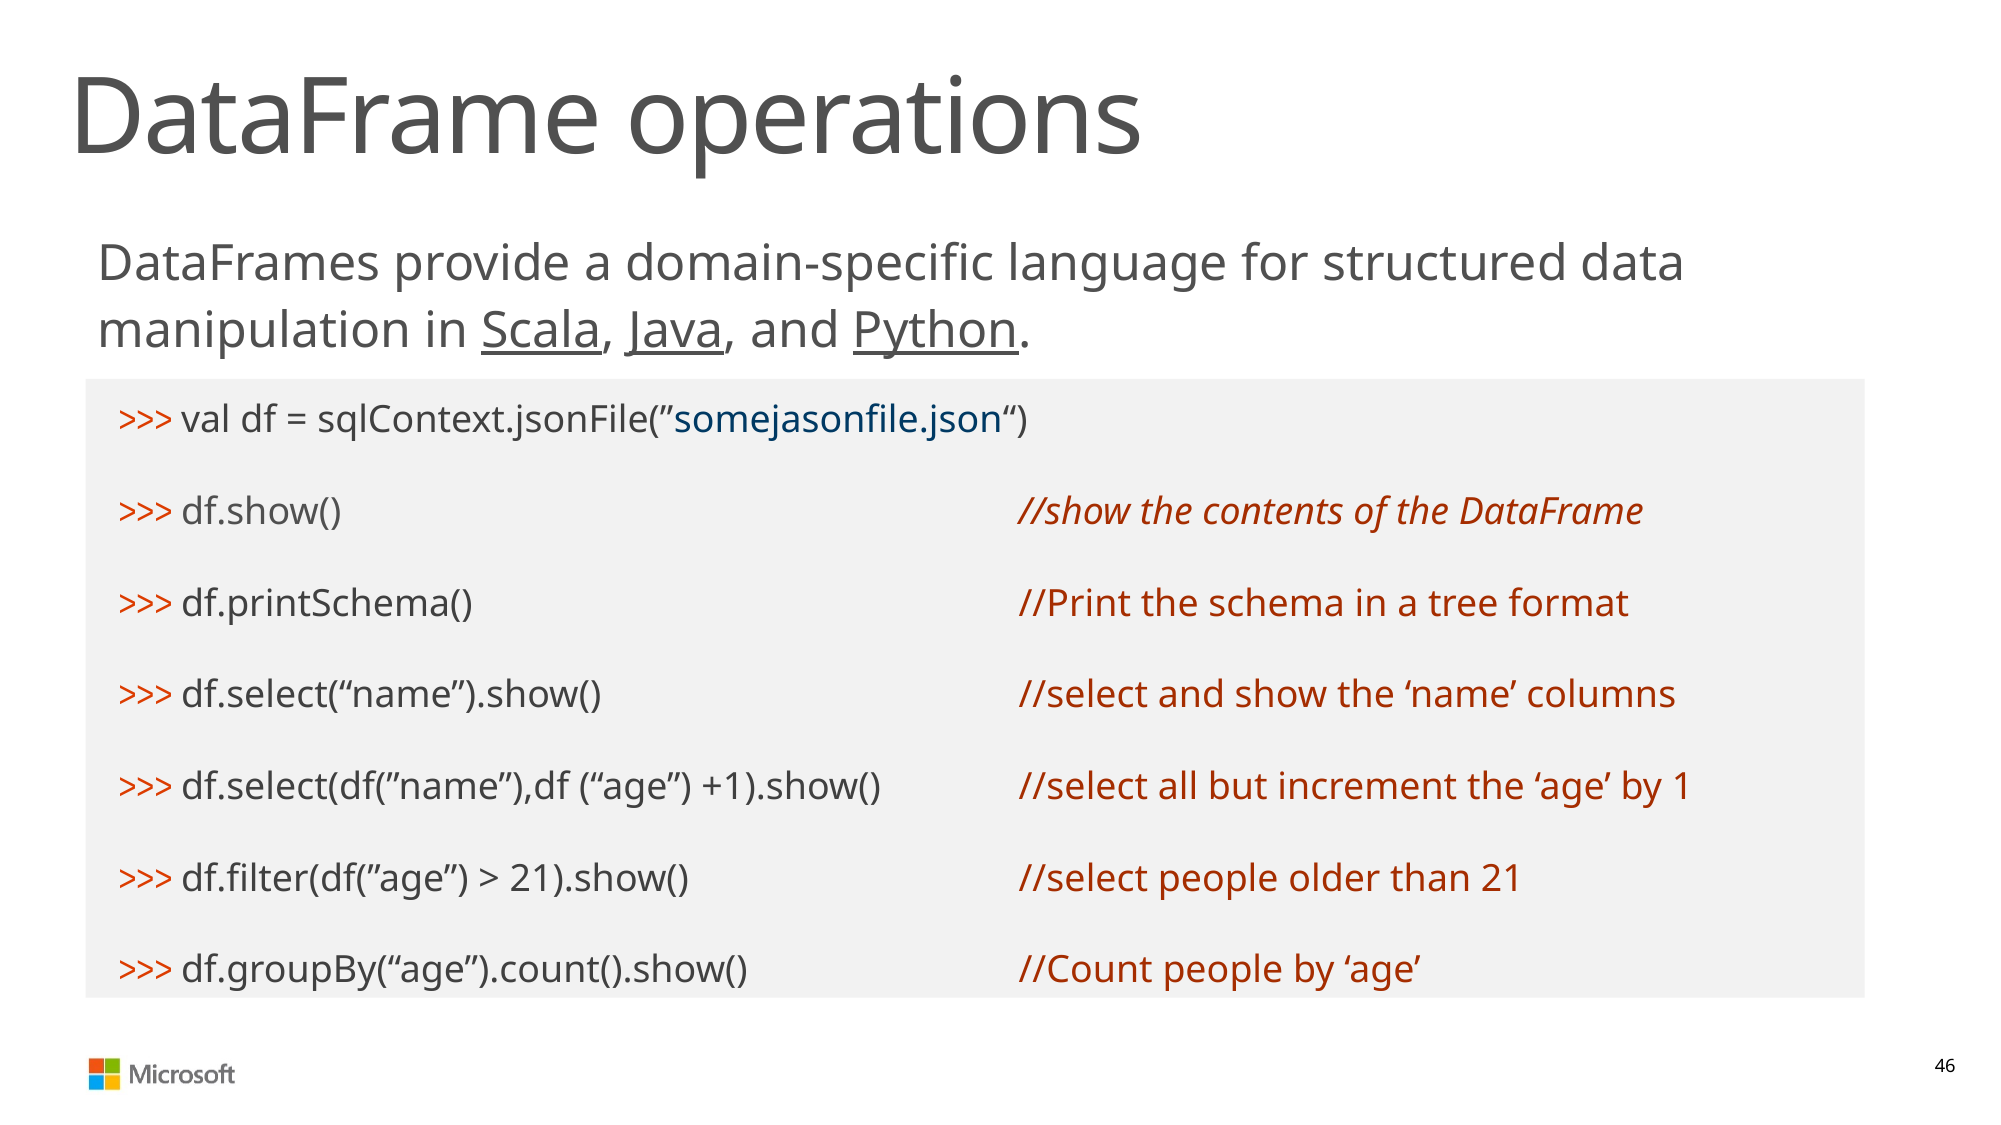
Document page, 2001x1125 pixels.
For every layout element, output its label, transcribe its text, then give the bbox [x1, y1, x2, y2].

text_box DataFrames provide a domain-specific language for structured data manipulation in Scala, Java, and Python. [64, 217, 1886, 374]
slide_number 46 [1864, 1056, 1956, 1078]
title DataFrame operations [44, 47, 1956, 200]
picture [85, 1055, 240, 1095]
text_box >>> val df = sqlContext.jsonFile(”somejasonfile.json“) >>> df.show() //show the contents of the DataFrame >>> df.printSchema() //Print the schema in a tree format >>> df.select(“name”).show() //select and show the ‘name’ columns >>> df.select(df(”name”),df (“age”) +1).show() //select all but increment the ‘age’ by 1 >>> df.filter(df(”age”) > 21).show() //select people older than 21 >>> df.groupBy(“age”).count().show() //Count people by ‘age’ [85, 378, 1865, 998]
